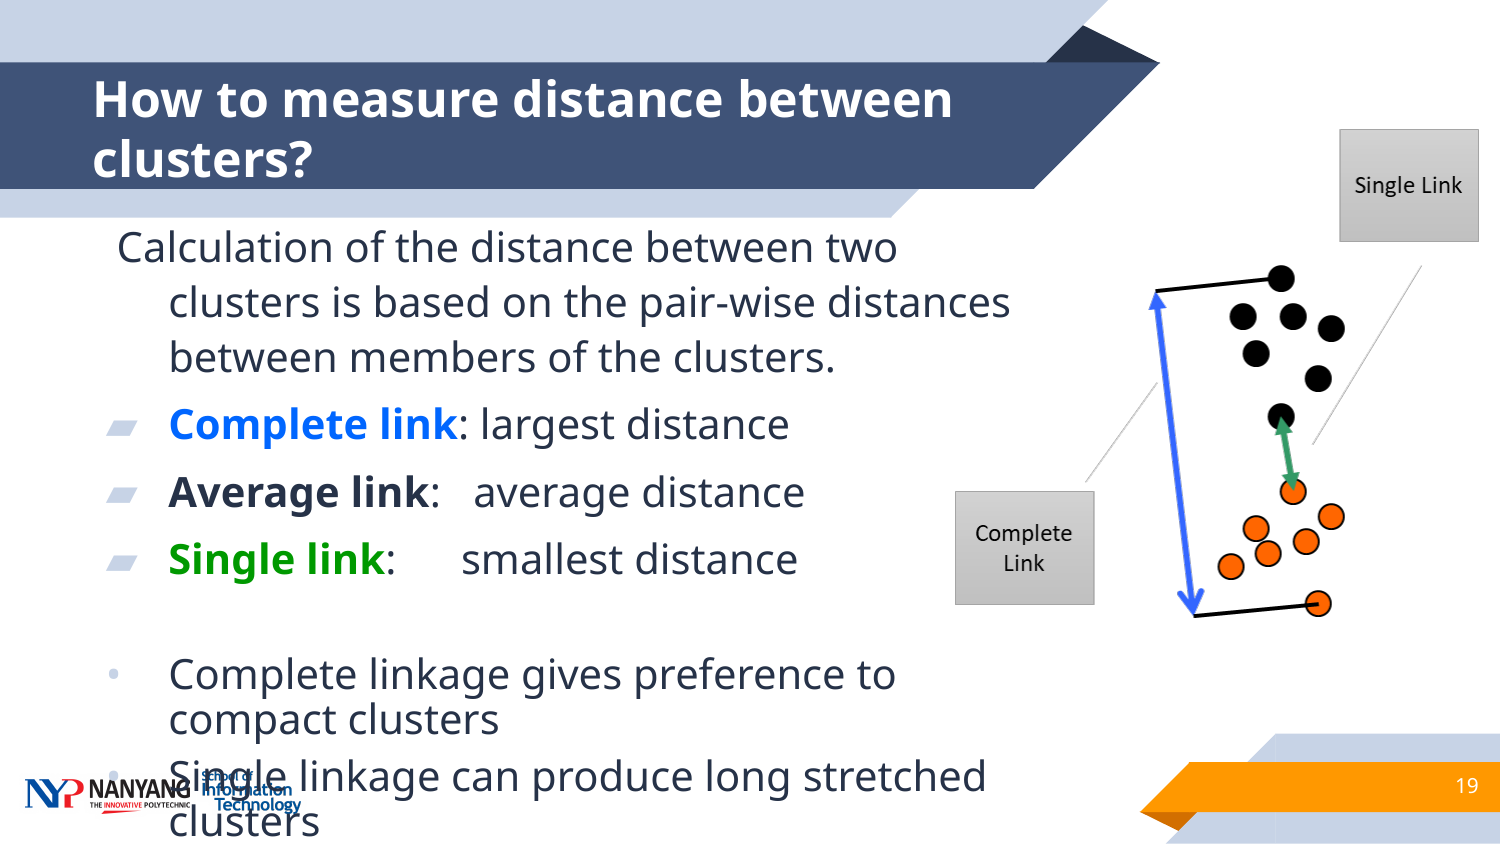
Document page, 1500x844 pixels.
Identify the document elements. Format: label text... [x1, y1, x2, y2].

picture [25, 779, 190, 814]
slide_number 19 [1249, 760, 1494, 813]
title How to measure distance between clusters? [77, 64, 1028, 190]
picture [955, 128, 1479, 644]
list Calculation of the distance between two clusters is based on the pair-wise distances between members of the clusters. Complete link: largest distance Average link: average distance Single link: smallest distance Complete linkage gives preference to compact clusters Single linkage can produce long stretched clusters [78, 200, 1072, 717]
picture [202, 771, 301, 814]
